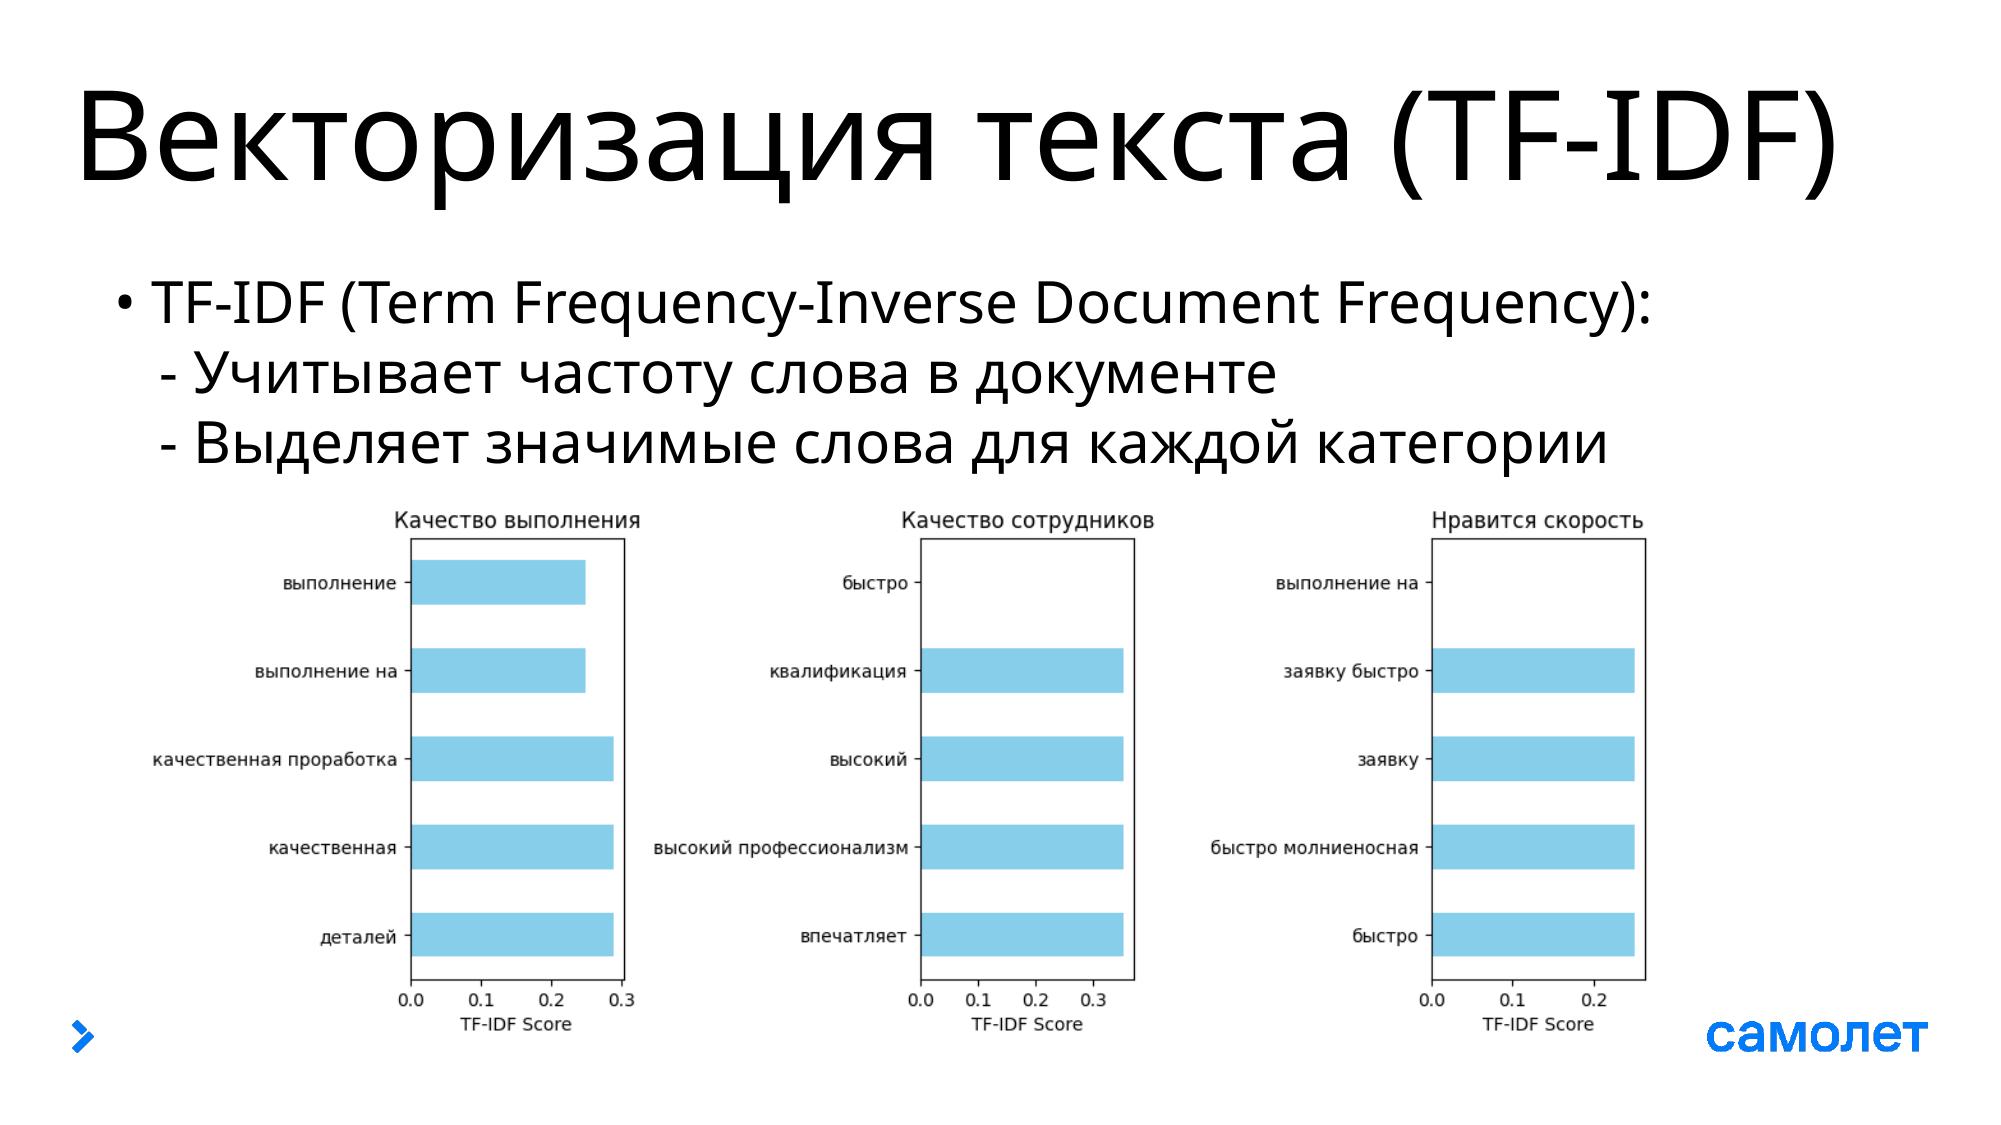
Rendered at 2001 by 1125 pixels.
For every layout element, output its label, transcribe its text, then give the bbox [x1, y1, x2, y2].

picture [72, 1020, 94, 1053]
picture [1707, 1021, 1928, 1052]
picture [141, 500, 1654, 1046]
title Векторизация текста (TF-IDF) [72, 71, 1928, 180]
text_box • TF-IDF (Term Frequency-Inverse Document Frequency): - Учитывает частоту слова в документе - Выделяет значимые слова для каждой категории [105, 257, 1819, 484]
